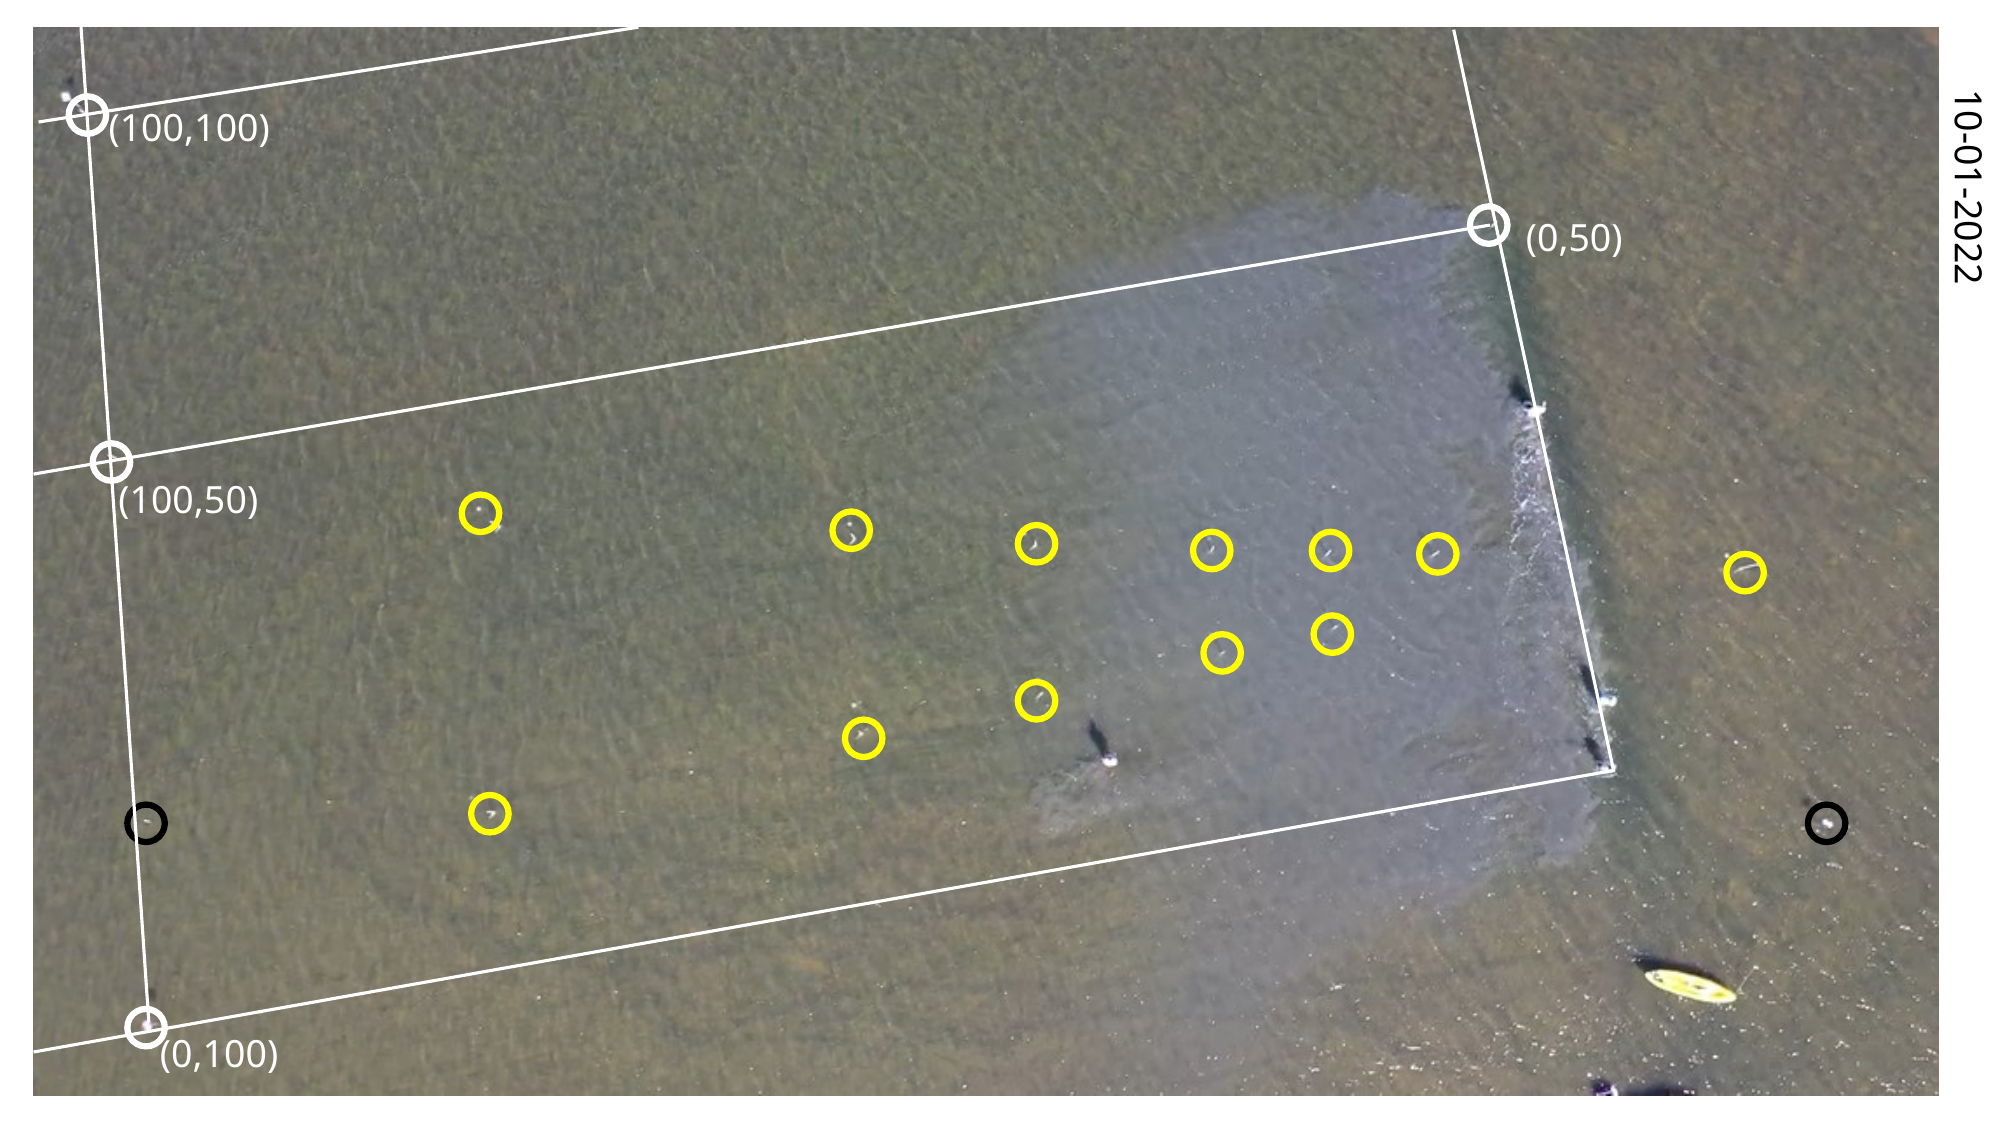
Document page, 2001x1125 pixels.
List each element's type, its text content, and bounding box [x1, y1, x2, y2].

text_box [1453, 29, 1615, 769]
picture [33, 26, 1940, 1096]
picture [33, 26, 80, 224]
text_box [37, 26, 639, 123]
picture [33, 475, 80, 769]
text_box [33, 769, 1615, 1053]
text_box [80, 123, 150, 1024]
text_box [33, 224, 80, 475]
text_box 10-01-2022 [1940, 74, 2000, 300]
picture [150, 475, 1453, 769]
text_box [150, 224, 1453, 475]
